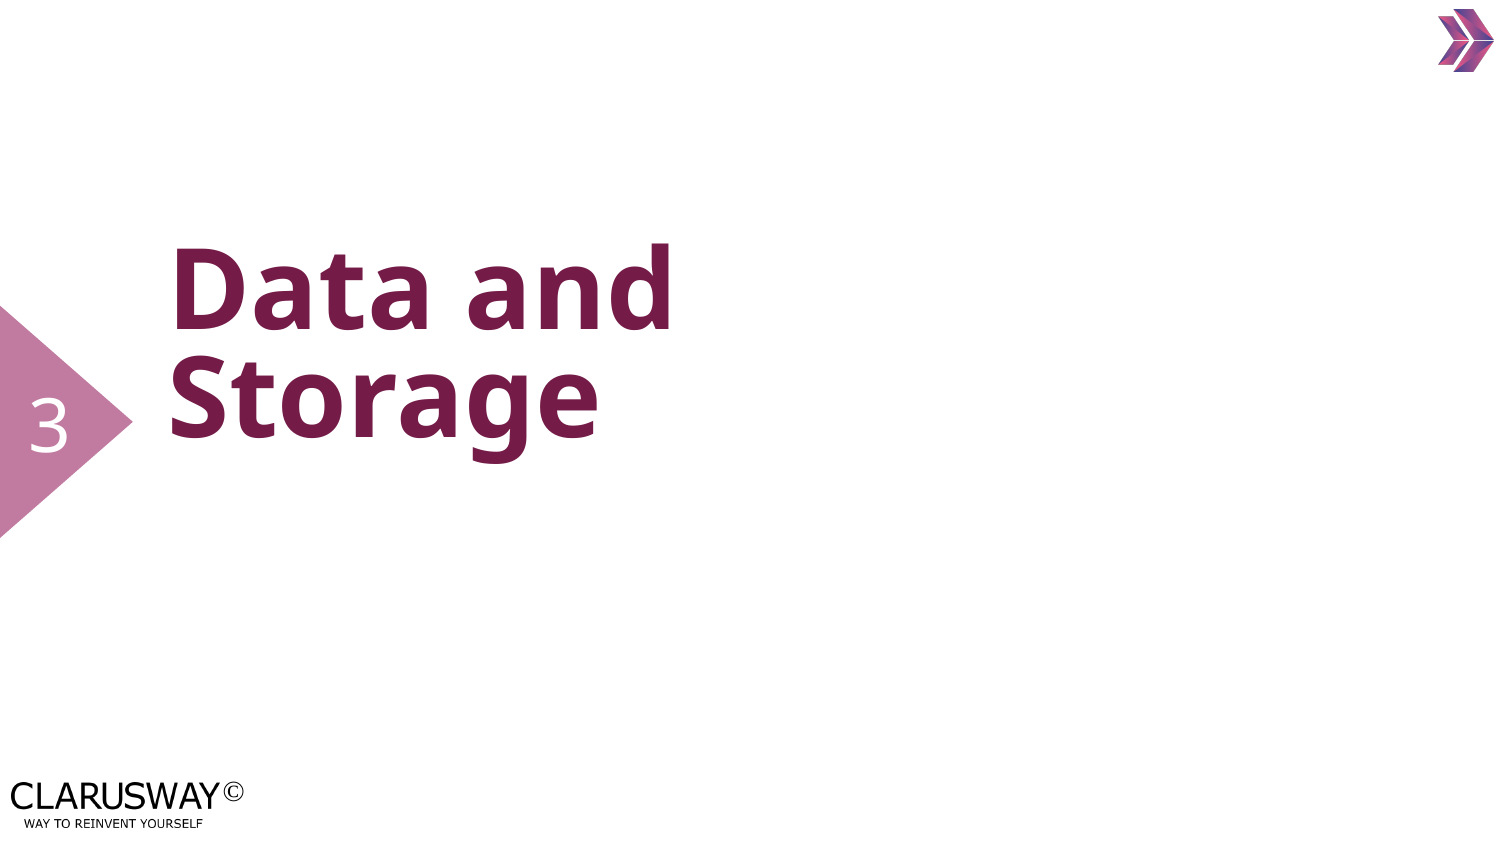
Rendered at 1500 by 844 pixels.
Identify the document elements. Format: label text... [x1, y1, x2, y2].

title Data and Storage [167, 269, 1108, 460]
picture [11, 782, 220, 828]
picture [1438, 9, 1494, 72]
text_box 3 [0, 306, 100, 540]
